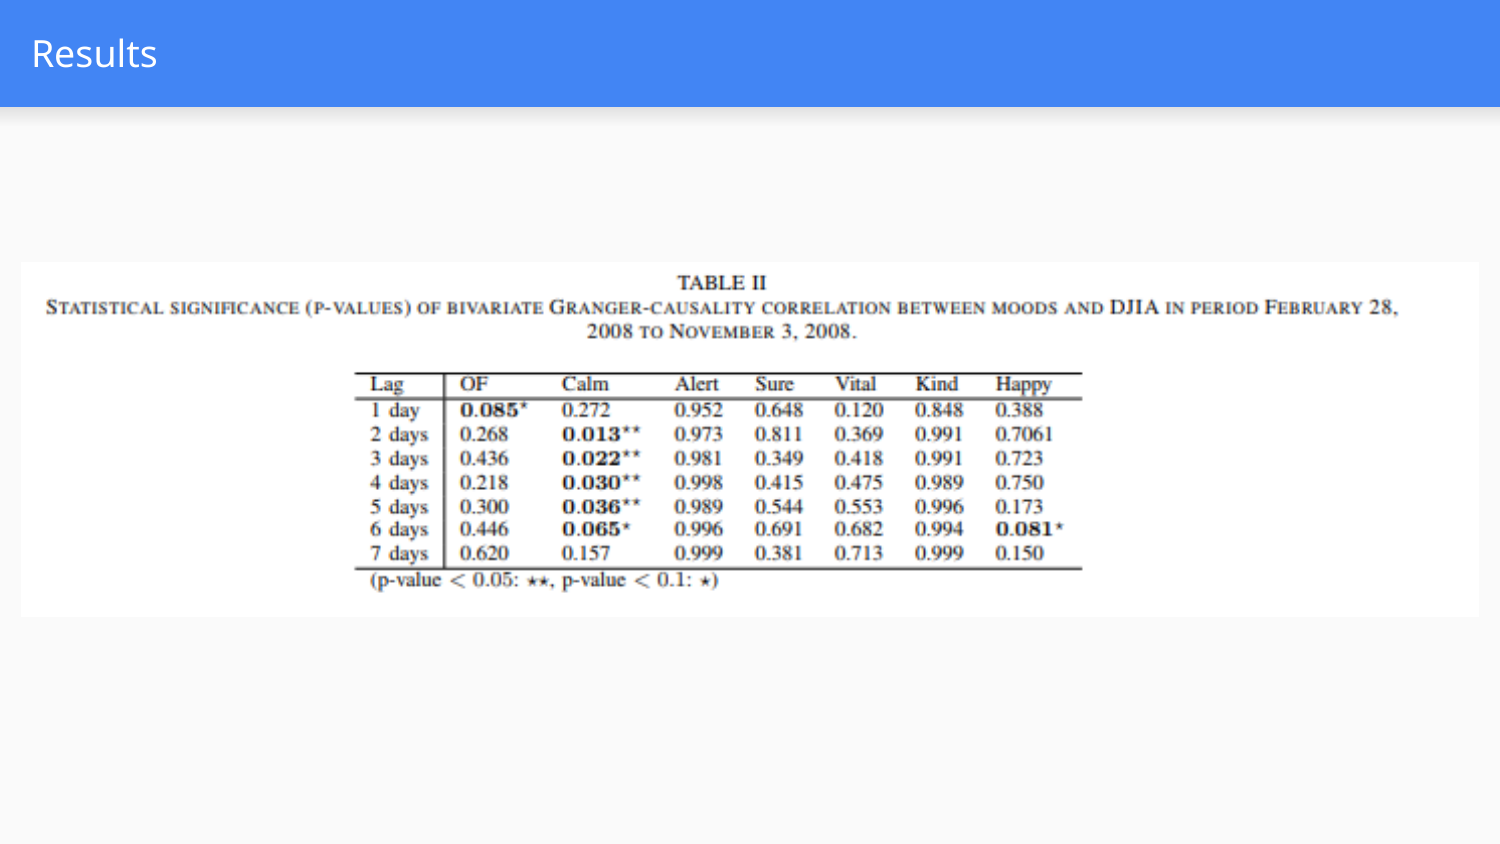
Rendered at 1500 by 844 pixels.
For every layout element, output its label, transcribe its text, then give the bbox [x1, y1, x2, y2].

title Results [16, 2, 1464, 102]
picture [20, 262, 1479, 617]
